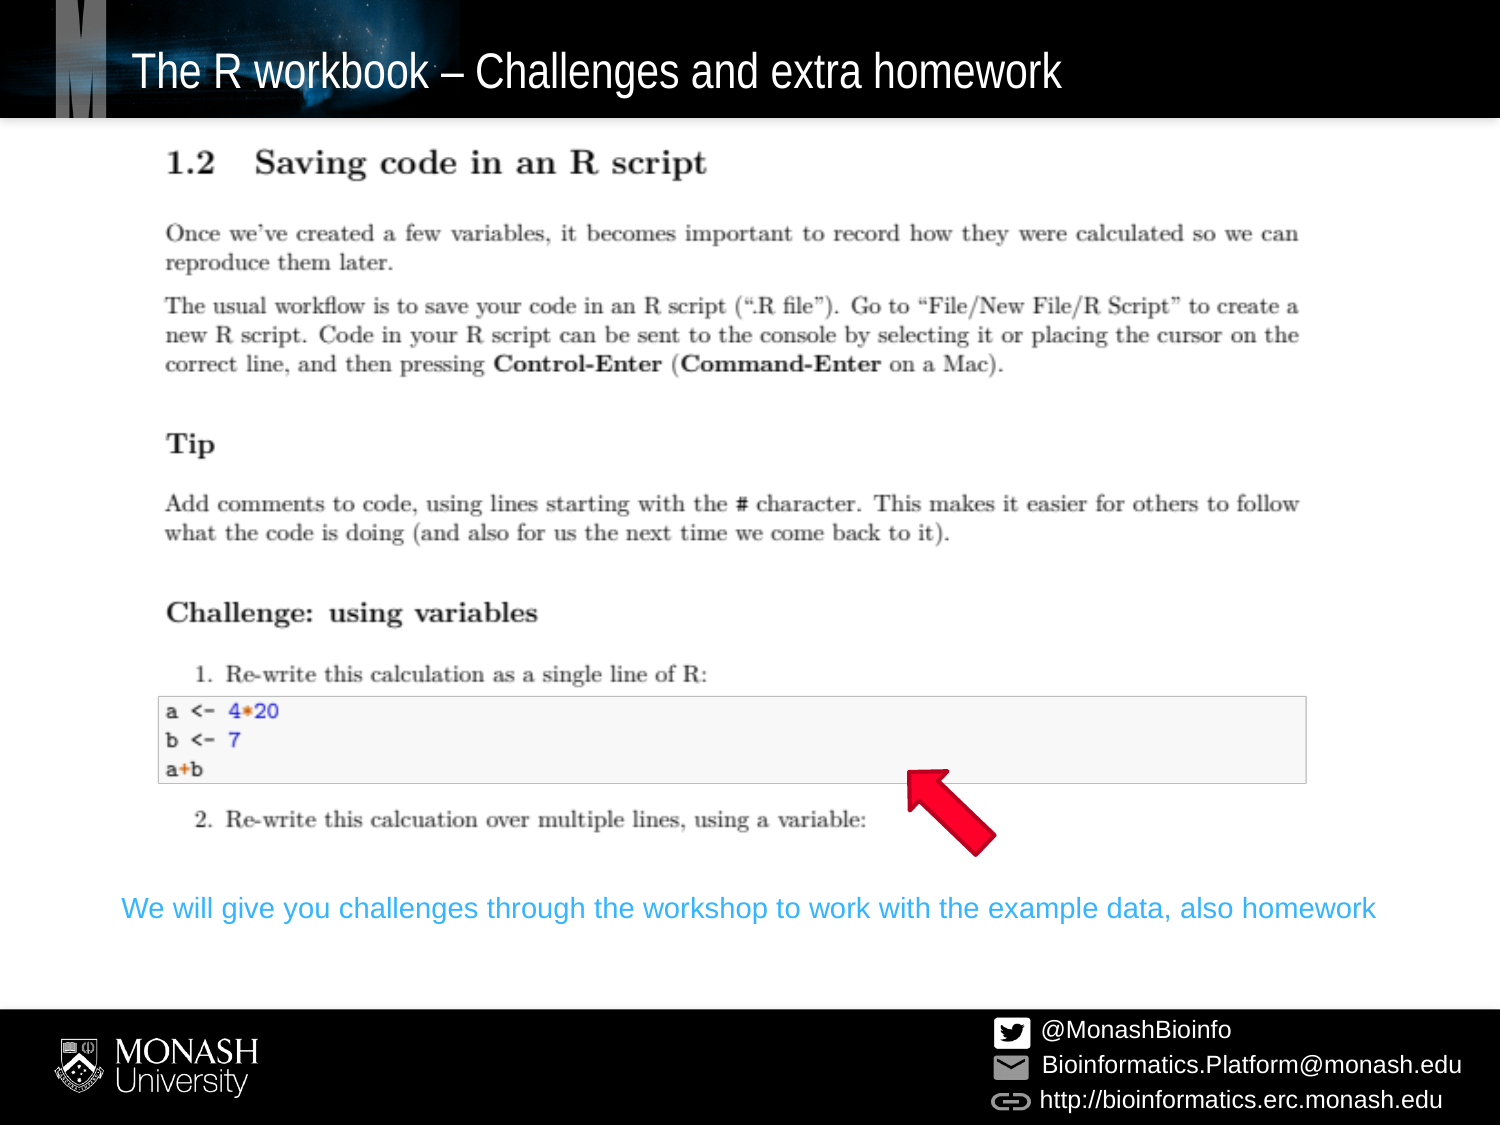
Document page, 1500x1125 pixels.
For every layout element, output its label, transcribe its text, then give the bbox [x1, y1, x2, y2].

picture [987, 1014, 1035, 1122]
picture [54, 1038, 258, 1098]
picture [0, 0, 670, 118]
text_box We will give you challenges through the workshop to work with the example data, also homework [106, 881, 1394, 932]
title The R workbook – Challenges and extra homework [116, 23, 1425, 108]
picture [146, 136, 1328, 848]
